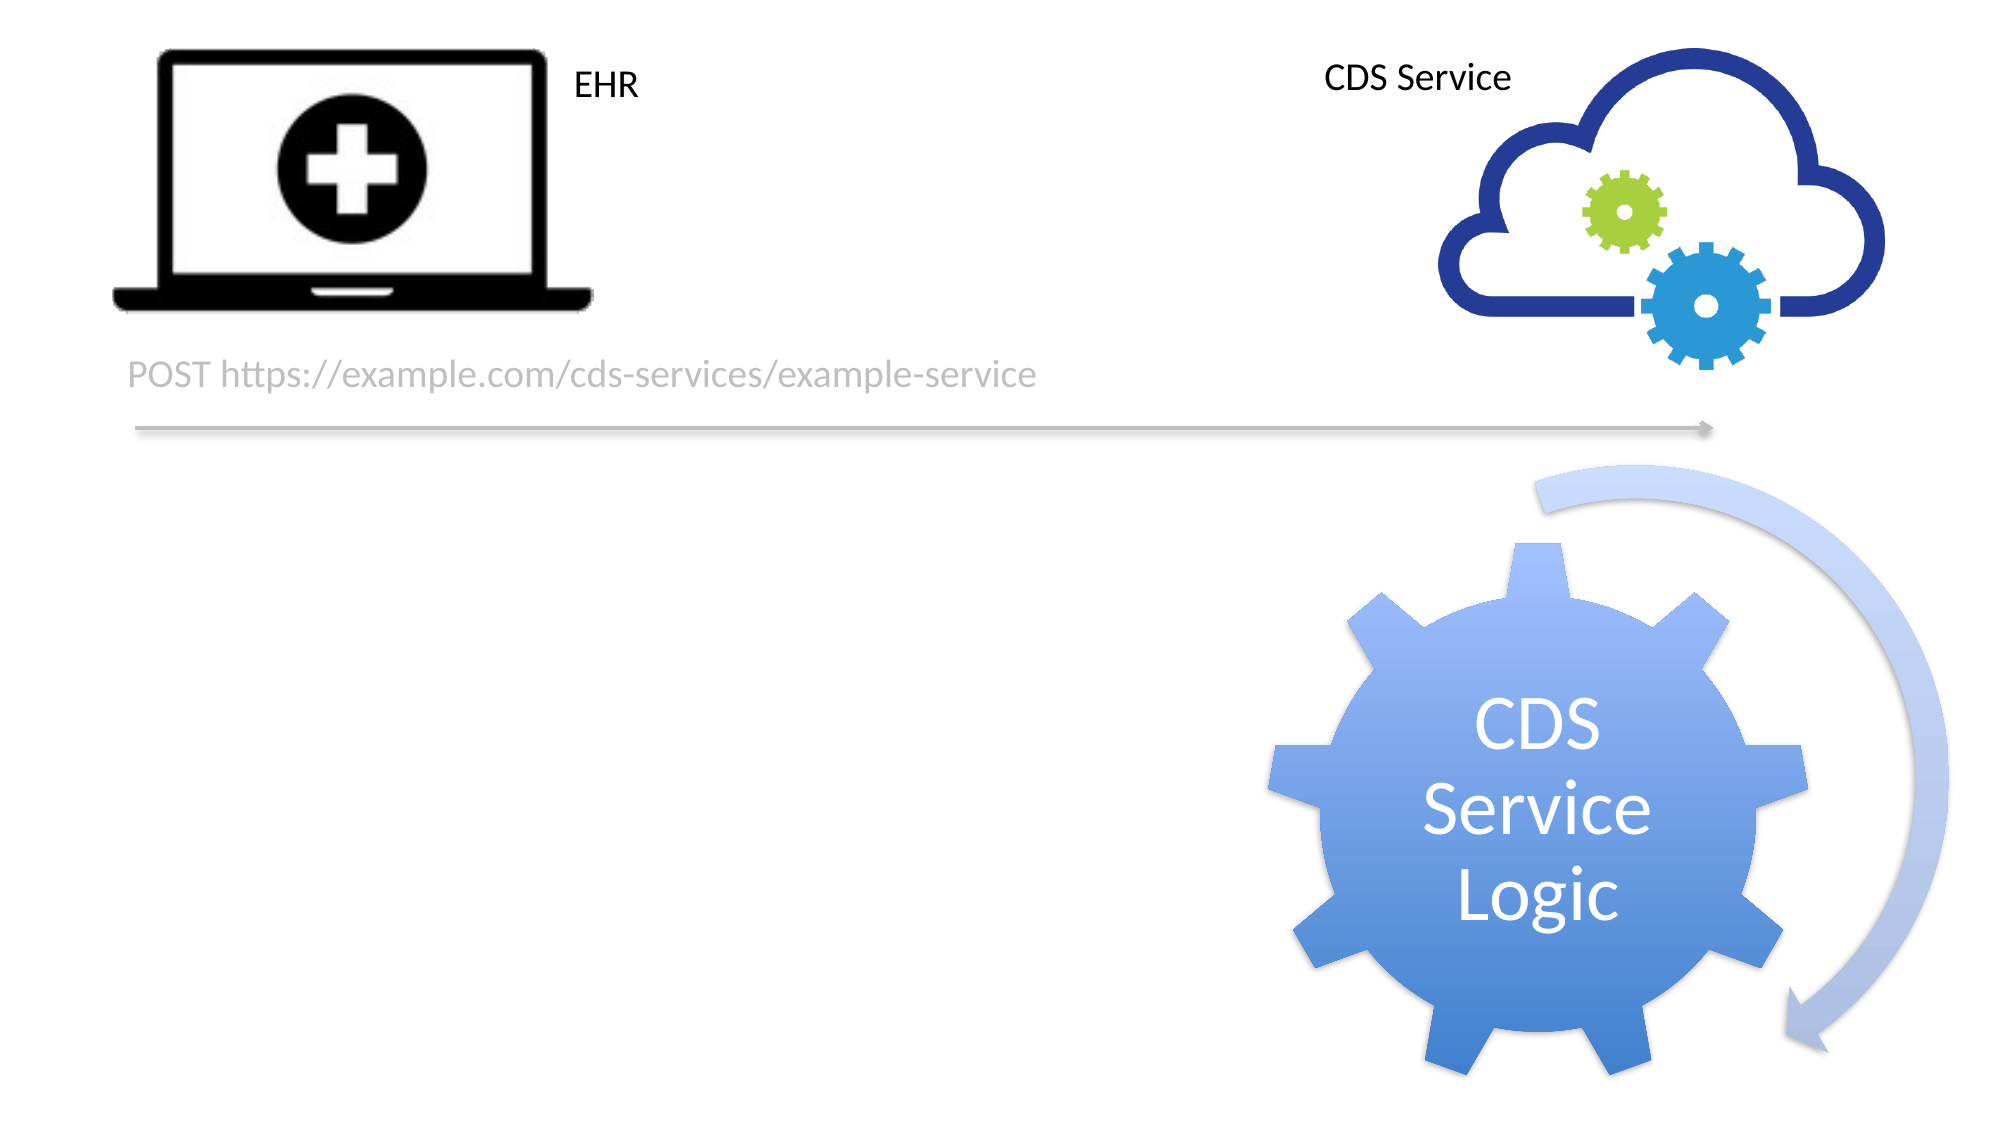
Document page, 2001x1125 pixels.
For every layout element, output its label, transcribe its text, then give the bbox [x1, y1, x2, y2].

picture [1438, 48, 1885, 293]
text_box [913, 293, 2000, 1125]
picture [112, 48, 594, 315]
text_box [112, 340, 908, 429]
text_box EHR [595, 48, 697, 116]
text_box CDS Service [1304, 41, 1581, 109]
